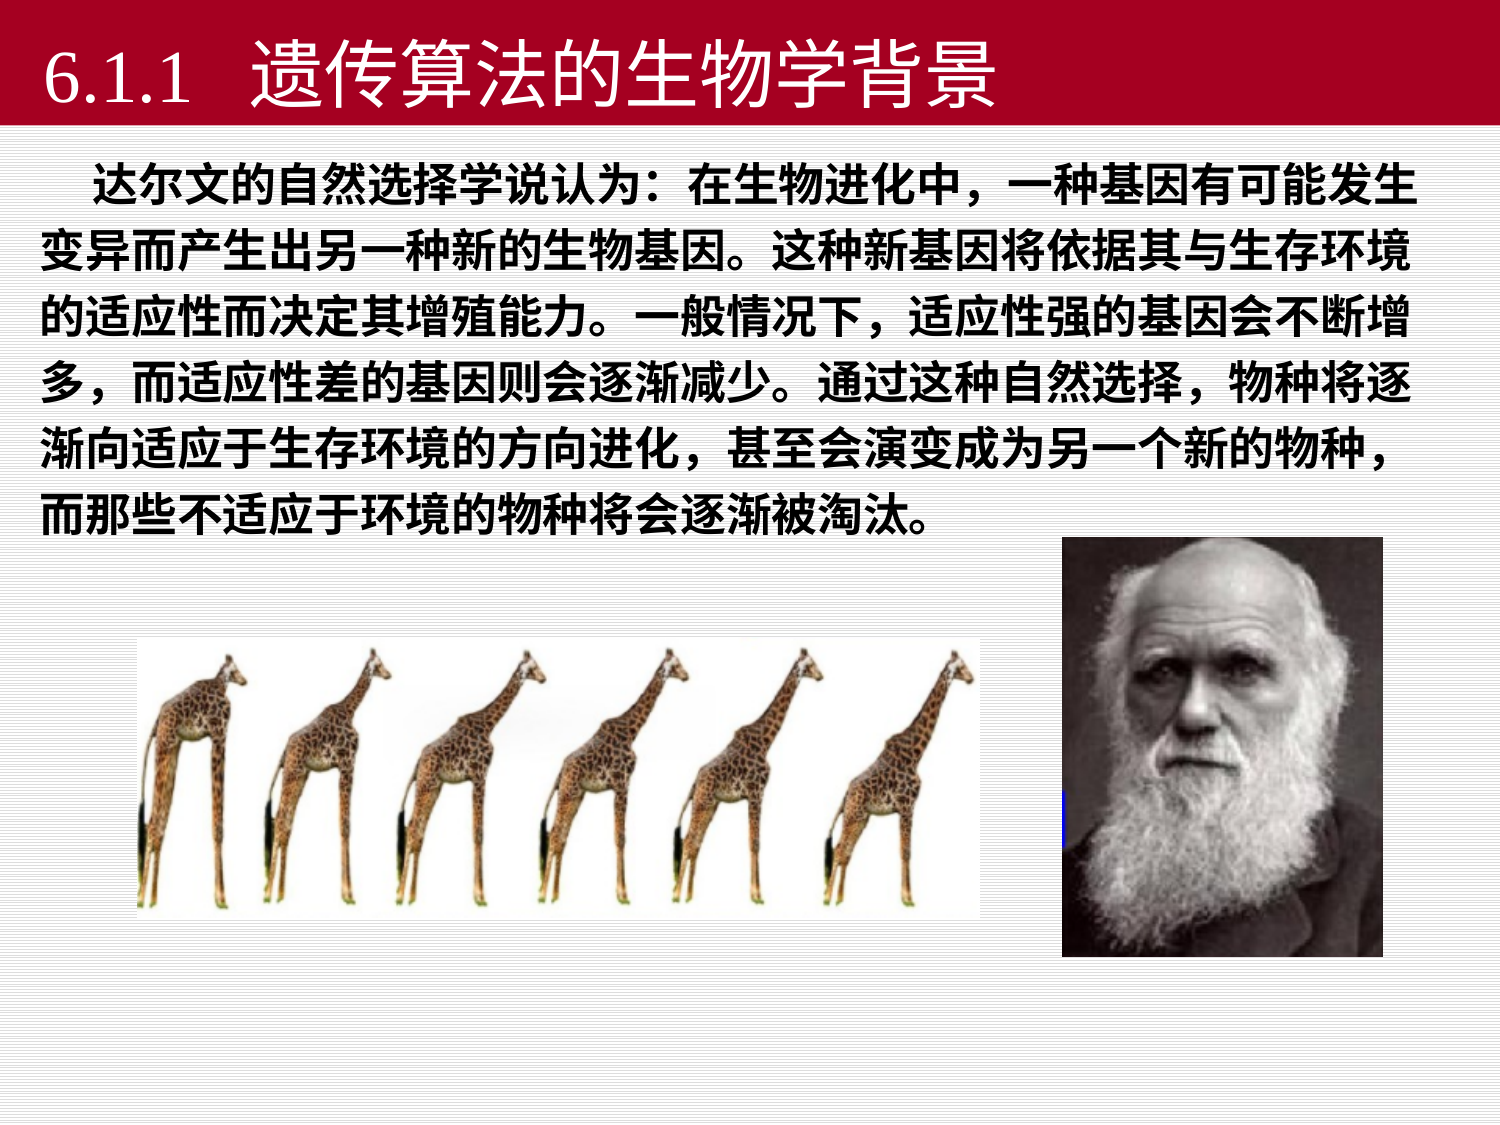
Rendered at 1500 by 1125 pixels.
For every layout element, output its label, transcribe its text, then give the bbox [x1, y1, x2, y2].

picture [137, 637, 980, 918]
picture [1062, 537, 1383, 957]
list 达尔文的自然选择学说认为：在生物进化中，一种基因有可能发生变异而产生出另一种新的生物基因。这种新基因将依据其与生存环境的适应性而决定其增殖能力。一般情况下，适应性强的基因会不断增多，而适应性差的基因则会逐渐减少。通过这种自然选择，物种将逐渐向适应于生存环境的方向进化，甚至会演变成为另一个新的物种，而那些不适应于环境的物种将会逐渐被淘汰。 [24, 137, 1472, 1024]
slide_number [1137, 1062, 1463, 1122]
title 6.1.1 遗传算法的生物学背景 [0, 0, 1500, 126]
